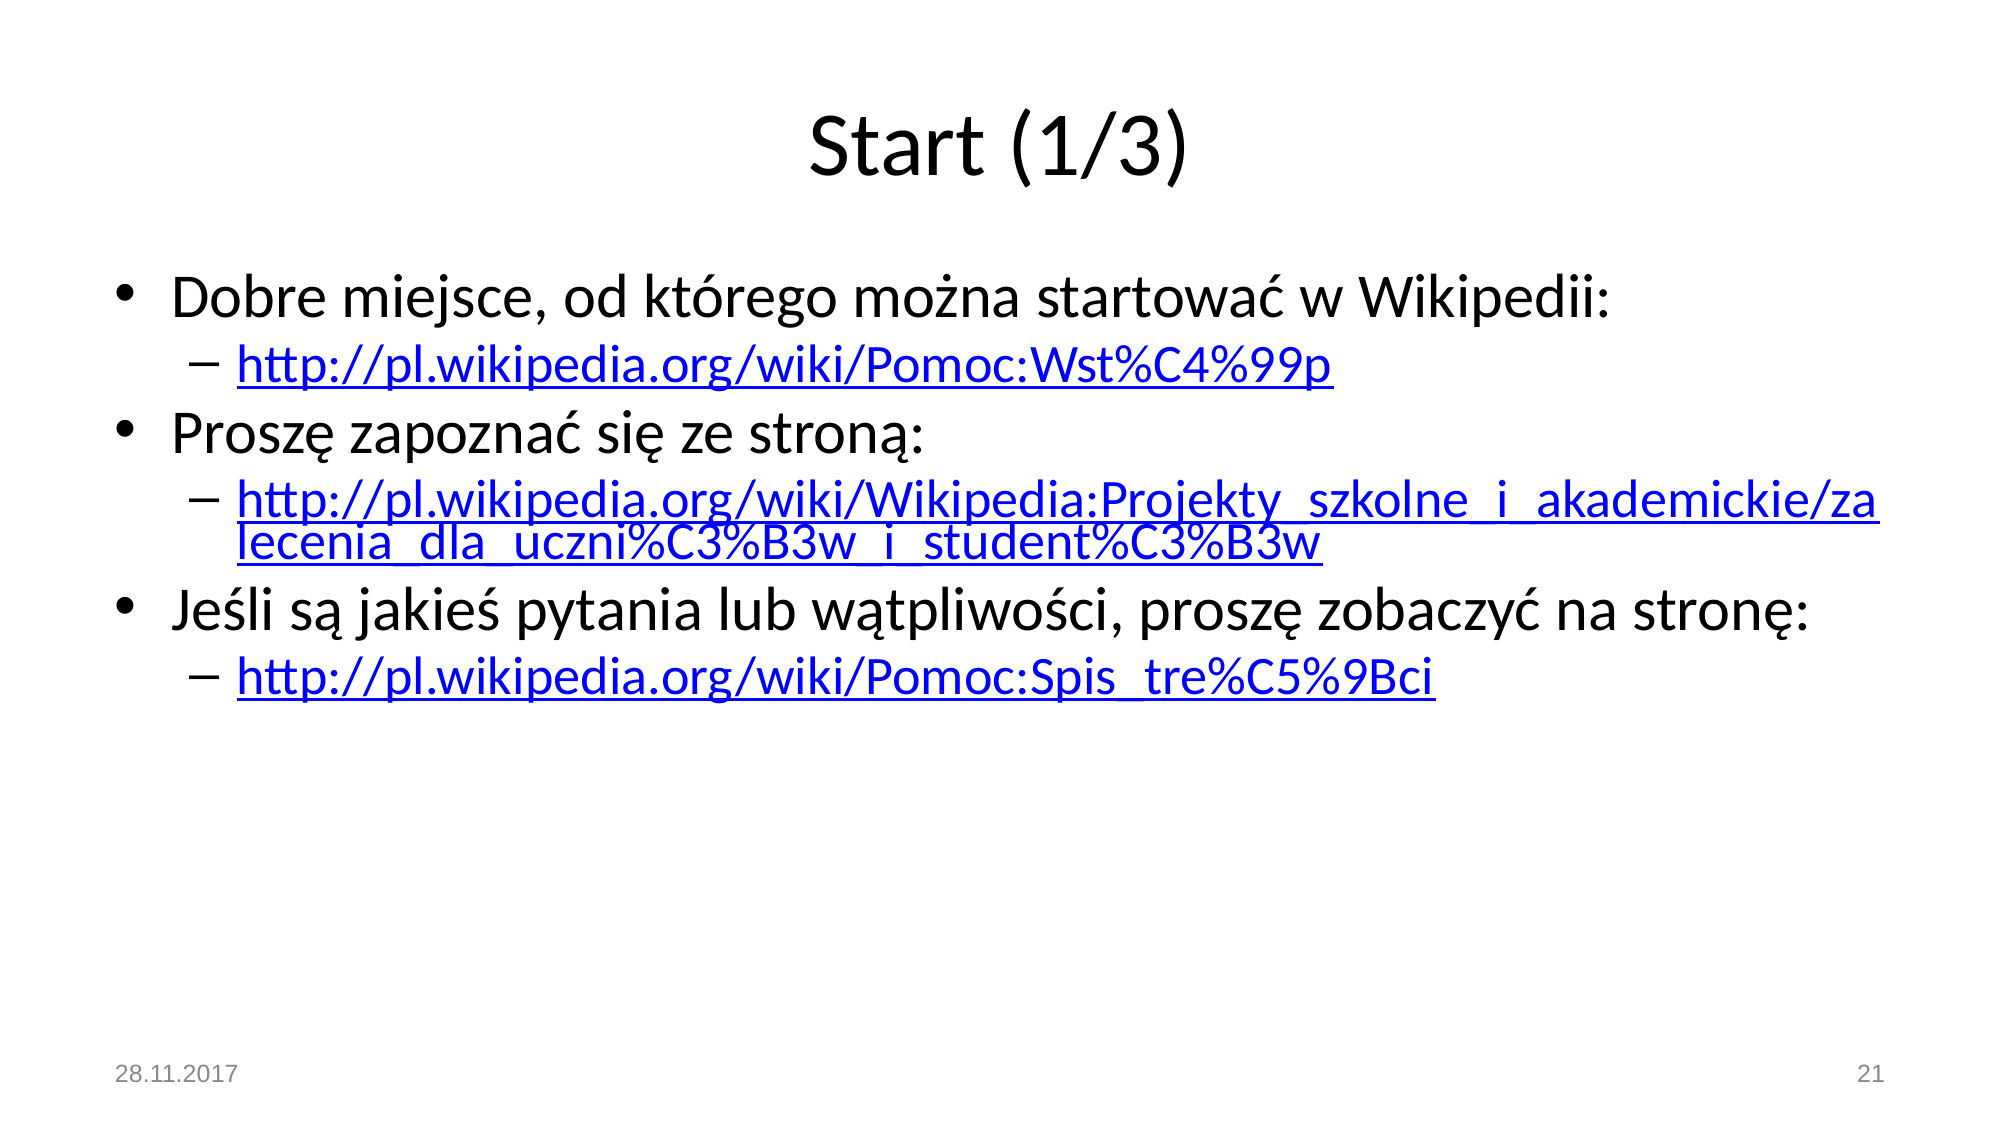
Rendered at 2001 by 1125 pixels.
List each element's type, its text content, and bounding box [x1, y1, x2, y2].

list Dobre miejsce, od którego można startować w Wikipedii: http://pl.wikipedia.org/wiki/Pomoc:Wst%C4%99p Proszę zapoznać się ze stroną: http://pl.wikipedia.org/wiki/Wikipedia:Projekty_szkolne_i_akademickie/zalecenia_dla_uczni%C3%B3w_i_student%C3%B3w Jeśli są jakieś pytania lub wątpliwości, proszę zobaczyć na stronę: http://pl.wikipedia.org/wiki/Pomoc:Spis_tre%C5%9Bci [99, 262, 1900, 1005]
slide_number ‹#› [1433, 1042, 1900, 1103]
title Start (1/3) [99, 45, 1900, 233]
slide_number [99, 1042, 567, 1103]
